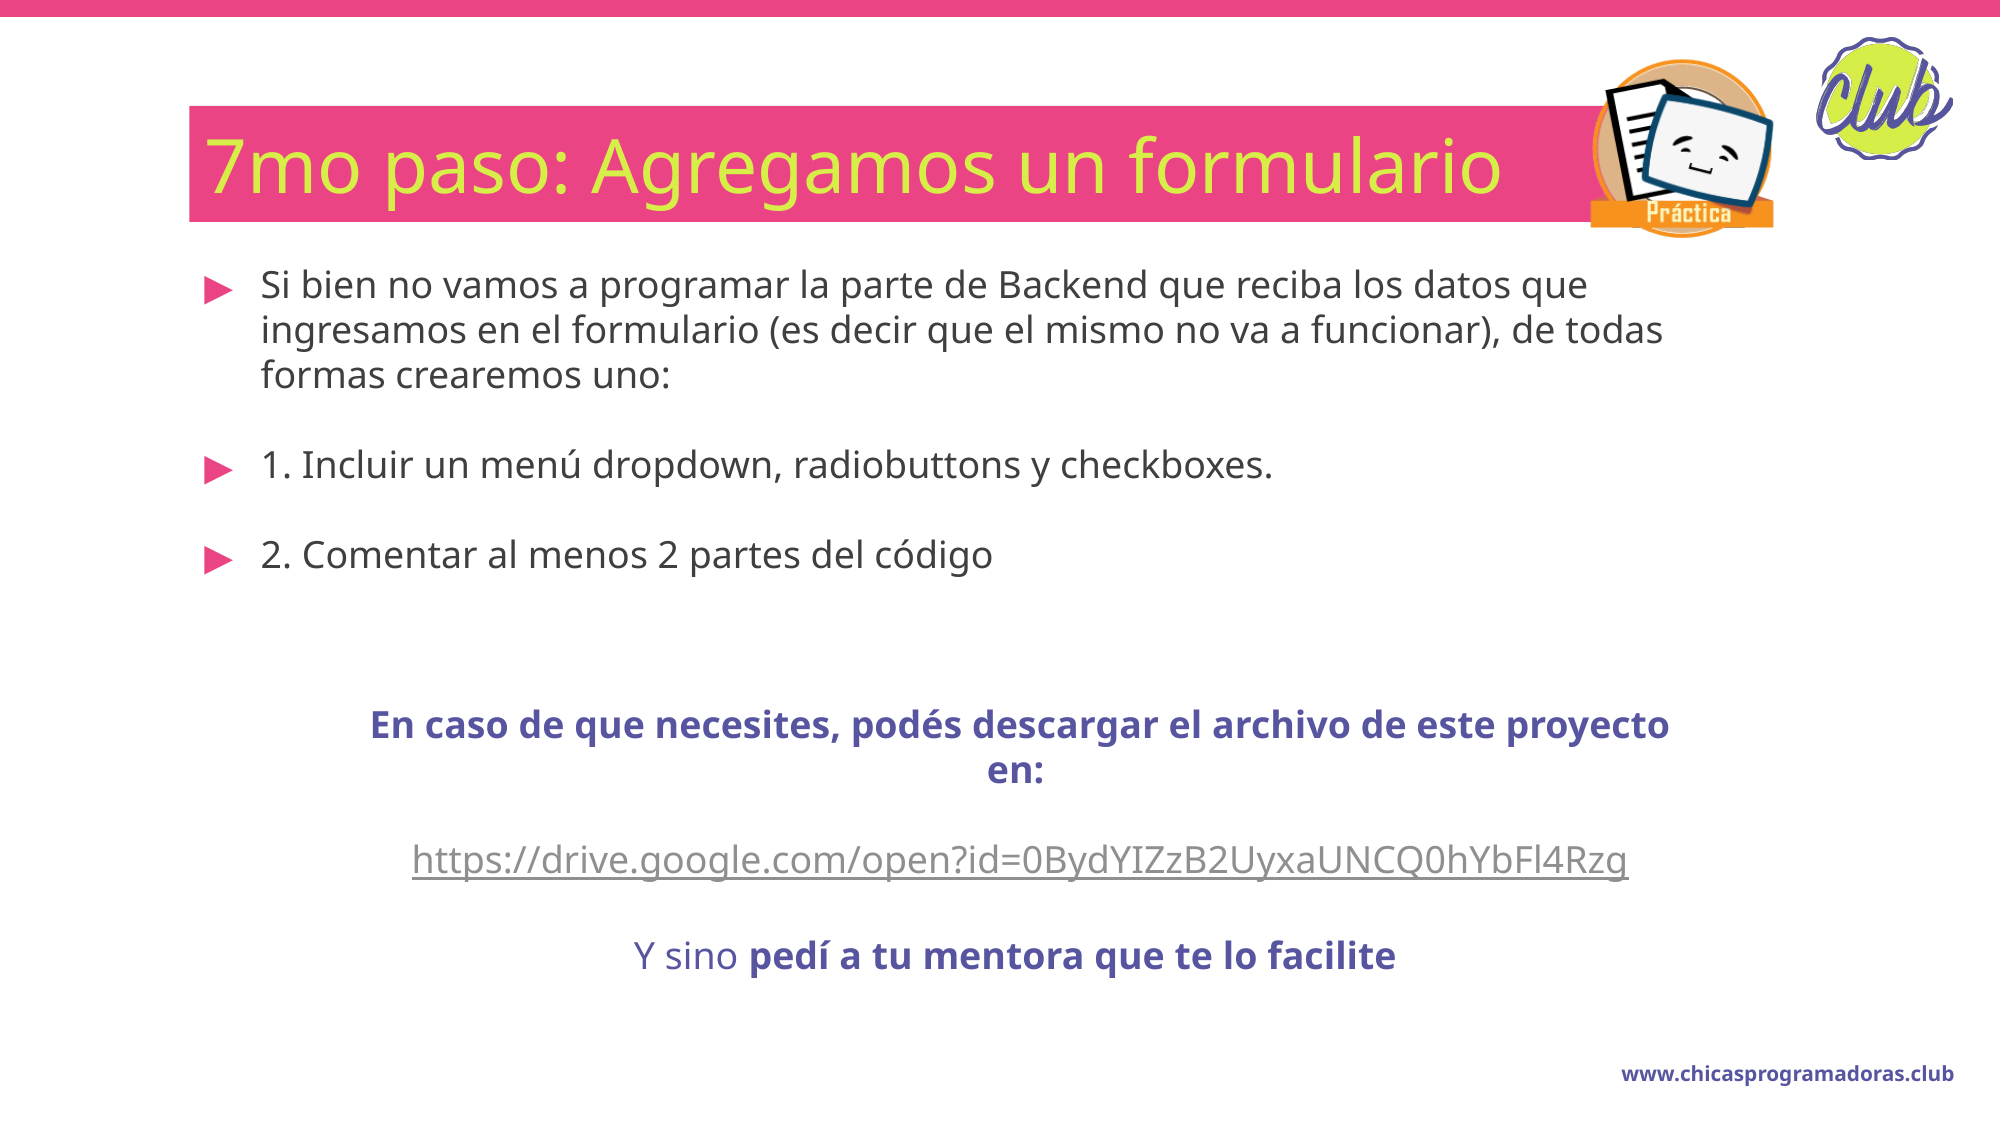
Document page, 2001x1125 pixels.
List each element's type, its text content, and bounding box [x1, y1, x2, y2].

text_box En caso de que necesites, podés descargar el archivo de este proyecto en: https://drive.google.com/open?id=0BydYIZzB2UyxaUNCQ0hYbFl4Rzg Y sino pedí a tu mentora que te lo facilite [350, 744, 1691, 935]
picture [1585, 52, 1783, 238]
picture [1816, 37, 1953, 160]
list Si bien no vamos a programar la parte de Backend que reciba los datos que ingresamos en el formulario (es decir que el mismo no va a funcionar), de todas formas crearemos uno: 1. Incluir un menú dropdown, radiobuttons y checkboxes. 2. Comentar al menos 2 partes del código [189, 253, 1729, 876]
title 7mo paso: Agregamos un formulario [189, 105, 1580, 222]
footer www.chicasprogramadoras.club [1336, 1048, 1970, 1099]
